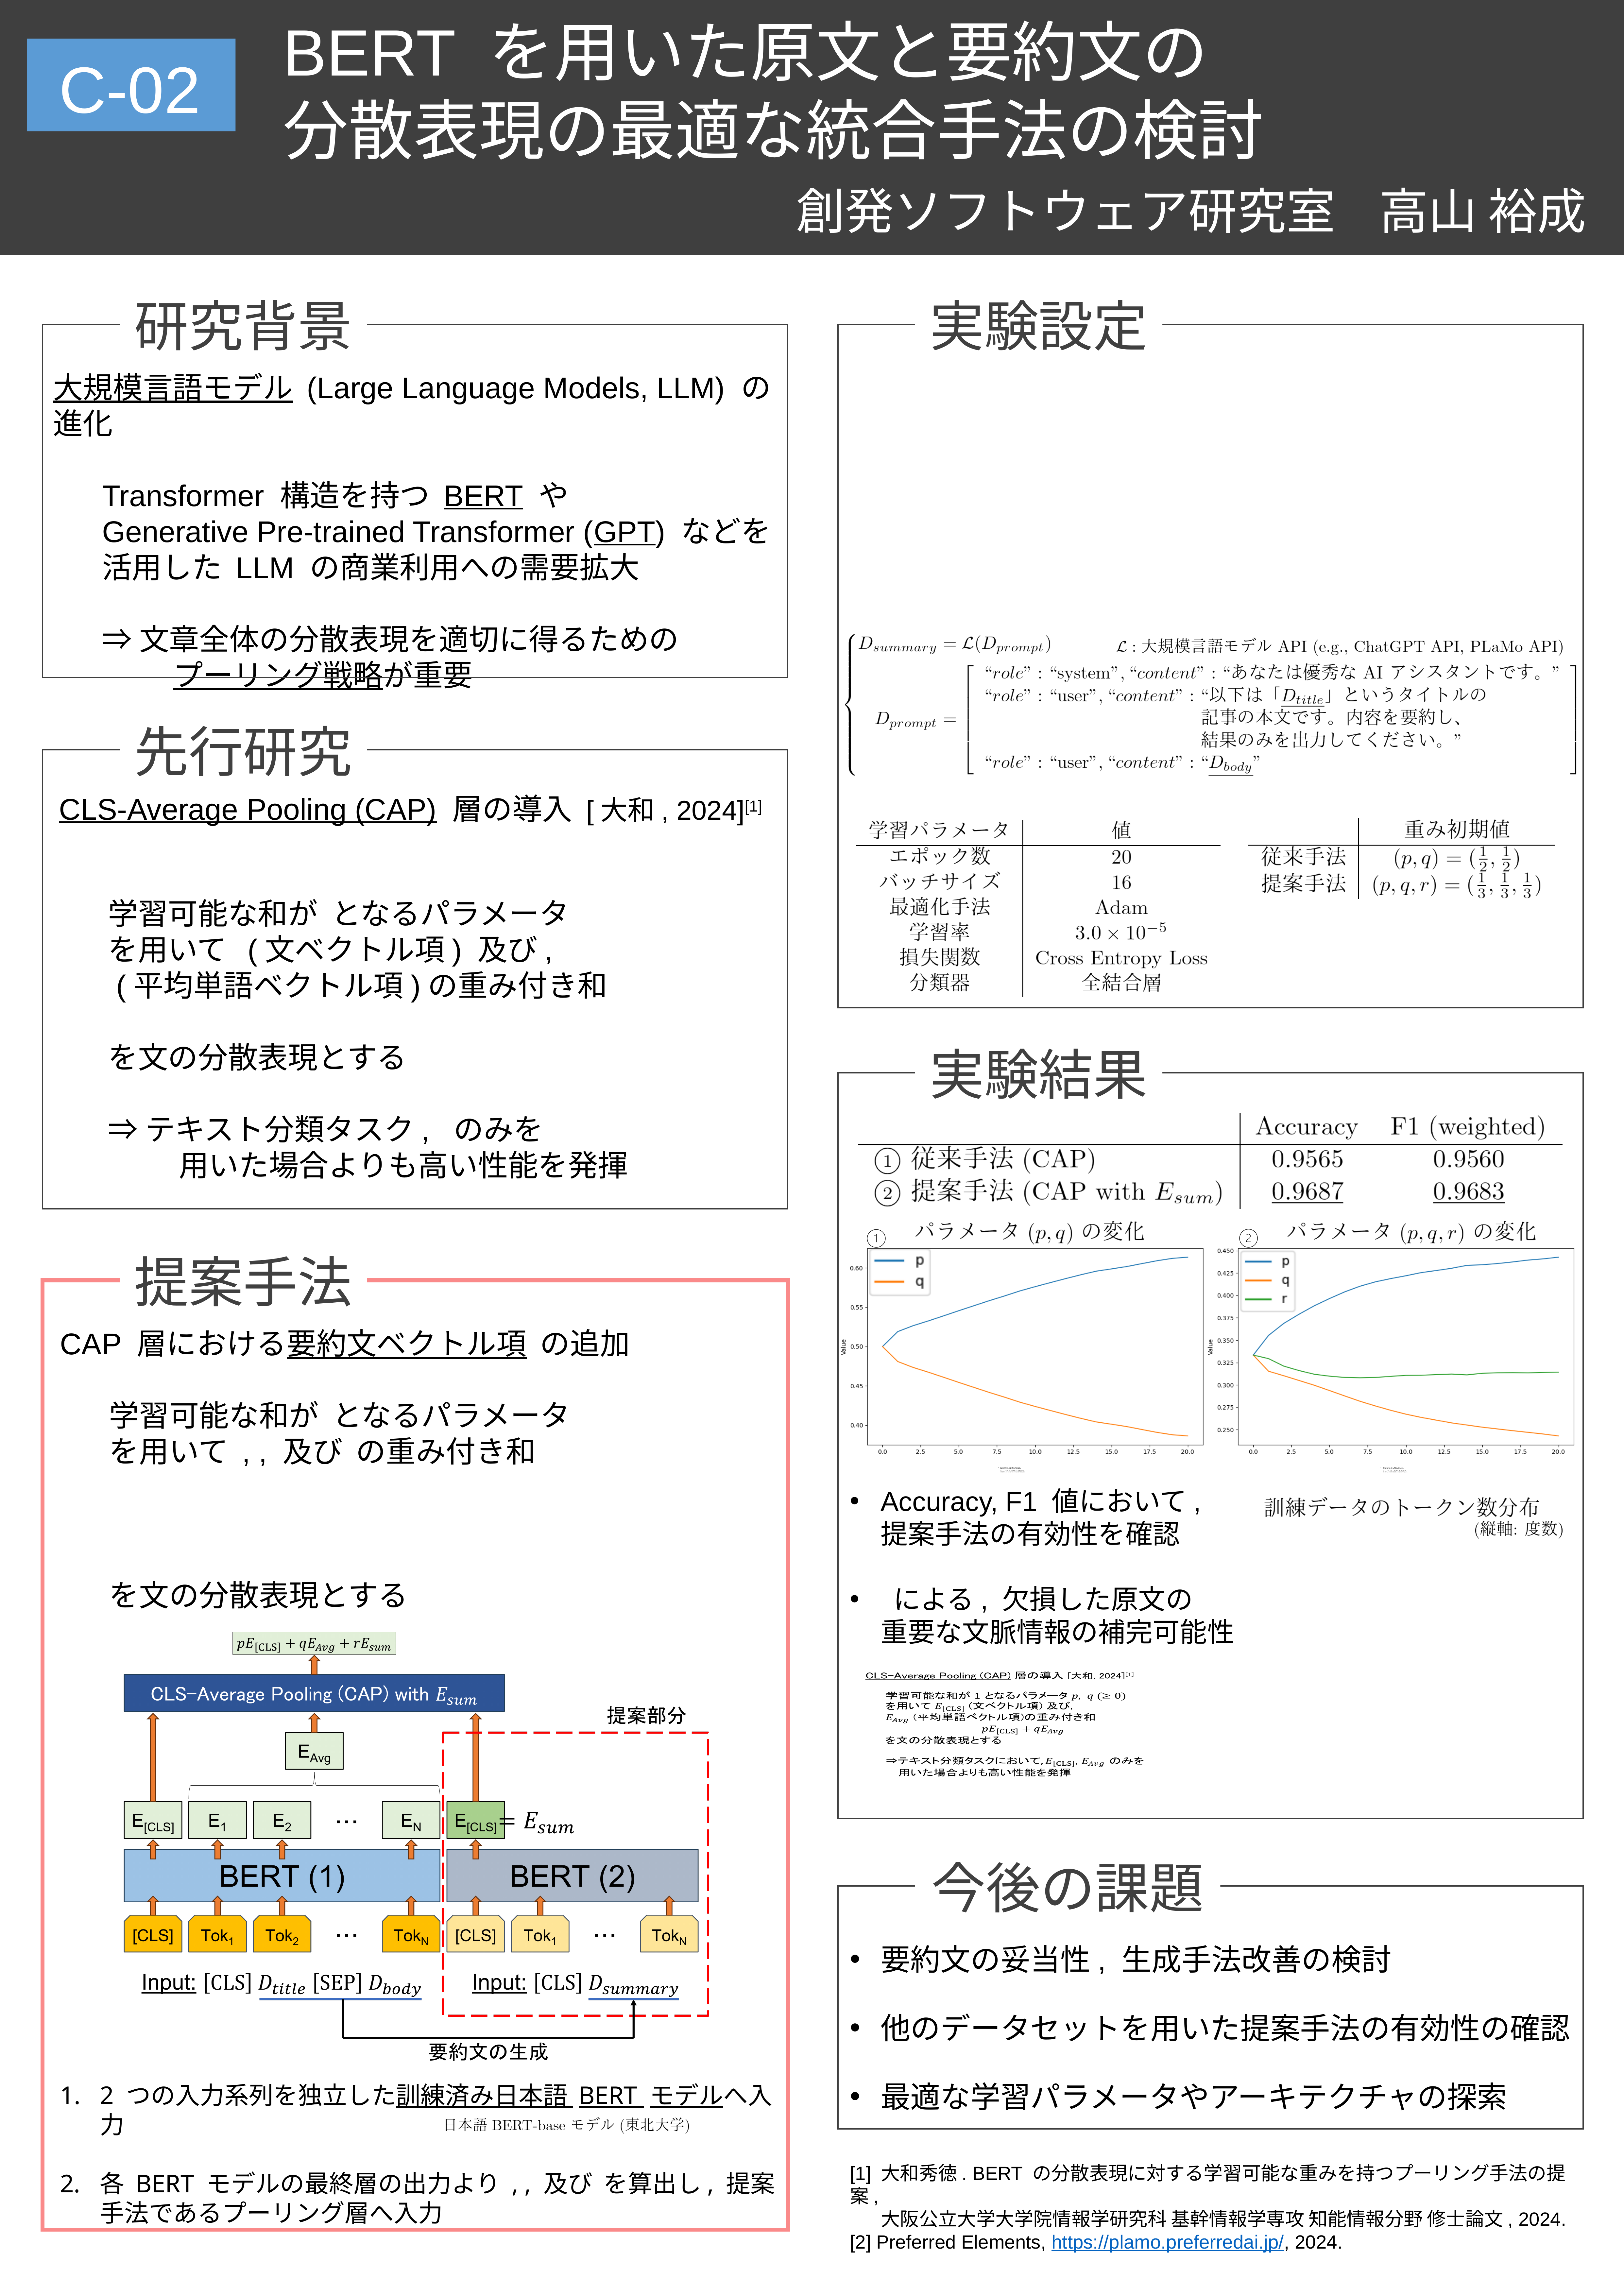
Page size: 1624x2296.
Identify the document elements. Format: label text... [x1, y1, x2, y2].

text_box 創発ソフトウェア研究室 高山 裕成 [791, 178, 1624, 241]
picture [915, 1221, 1144, 1244]
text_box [838, 1861, 1591, 2129]
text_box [845, 634, 1577, 776]
picture [1287, 1221, 1536, 1245]
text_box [840, 1247, 1577, 1456]
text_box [856, 818, 1556, 997]
picture [446, 2117, 689, 2134]
text_box [0, 0, 1624, 255]
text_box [838, 1037, 1583, 1819]
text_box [42, 714, 788, 1209]
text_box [42, 1255, 788, 2230]
text_box BERT を用いた原文と要約文の 分散表現の最適な統合手法の検討 [278, 8, 1591, 170]
text_box C-02 [54, 45, 298, 129]
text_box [838, 2140, 1591, 2217]
picture [997, 1454, 1050, 1473]
picture [858, 1113, 1563, 1209]
picture [1237, 1226, 1298, 1314]
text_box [1264, 1497, 1563, 1539]
text_box [27, 39, 236, 131]
text_box [838, 324, 1583, 1008]
picture [864, 1226, 932, 1297]
picture [1379, 1454, 1432, 1473]
text_box 実験設定 [915, 289, 1163, 360]
picture [858, 1667, 1163, 1782]
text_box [42, 289, 788, 678]
